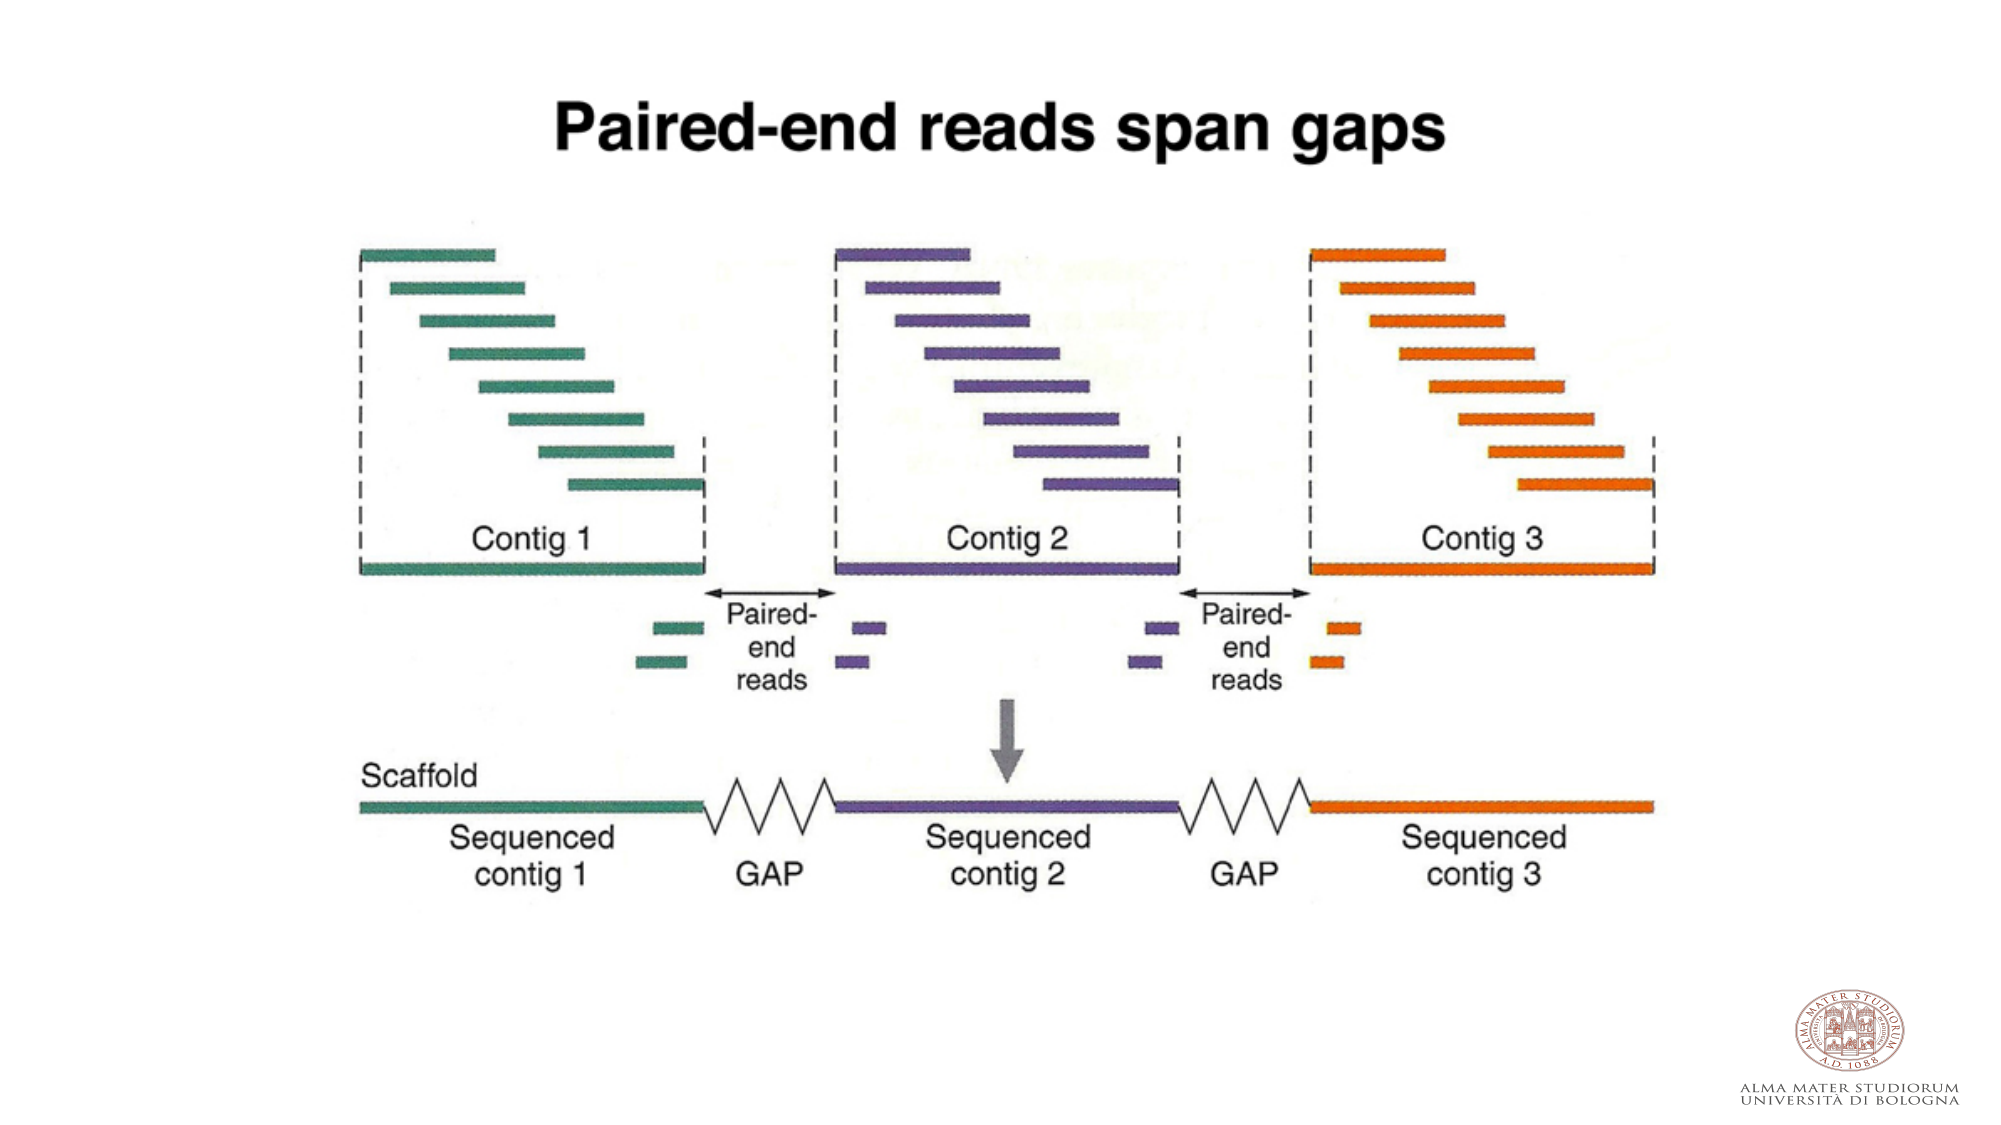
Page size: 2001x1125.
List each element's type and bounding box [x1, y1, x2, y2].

picture [328, 58, 1672, 1067]
picture [1706, 973, 1993, 1118]
